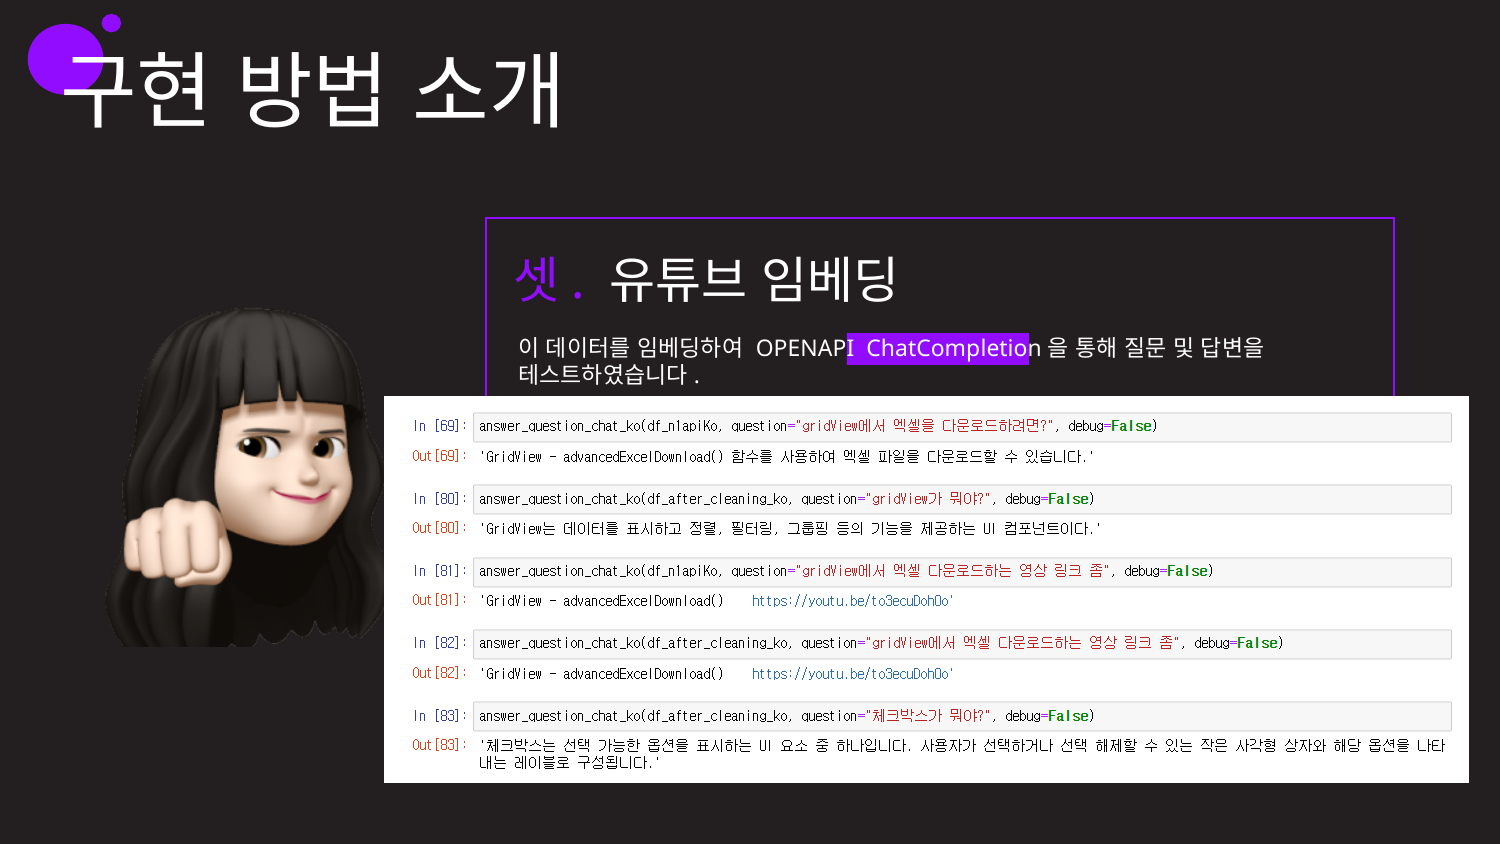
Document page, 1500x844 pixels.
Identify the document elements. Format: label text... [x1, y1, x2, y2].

text_box 이 데이터를 임베딩하여 OPENAPI ChatCompletion을 통해 질문 및 답변을 테스트하였습니다. [503, 325, 1369, 396]
text_box 구현 방법 소개 [45, 31, 673, 146]
text_box 셋. 유튜브 임베딩 [498, 240, 959, 316]
text_box [27, 23, 89, 89]
text_box [485, 217, 1395, 396]
text_box [101, 13, 122, 33]
picture [65, 259, 1469, 783]
